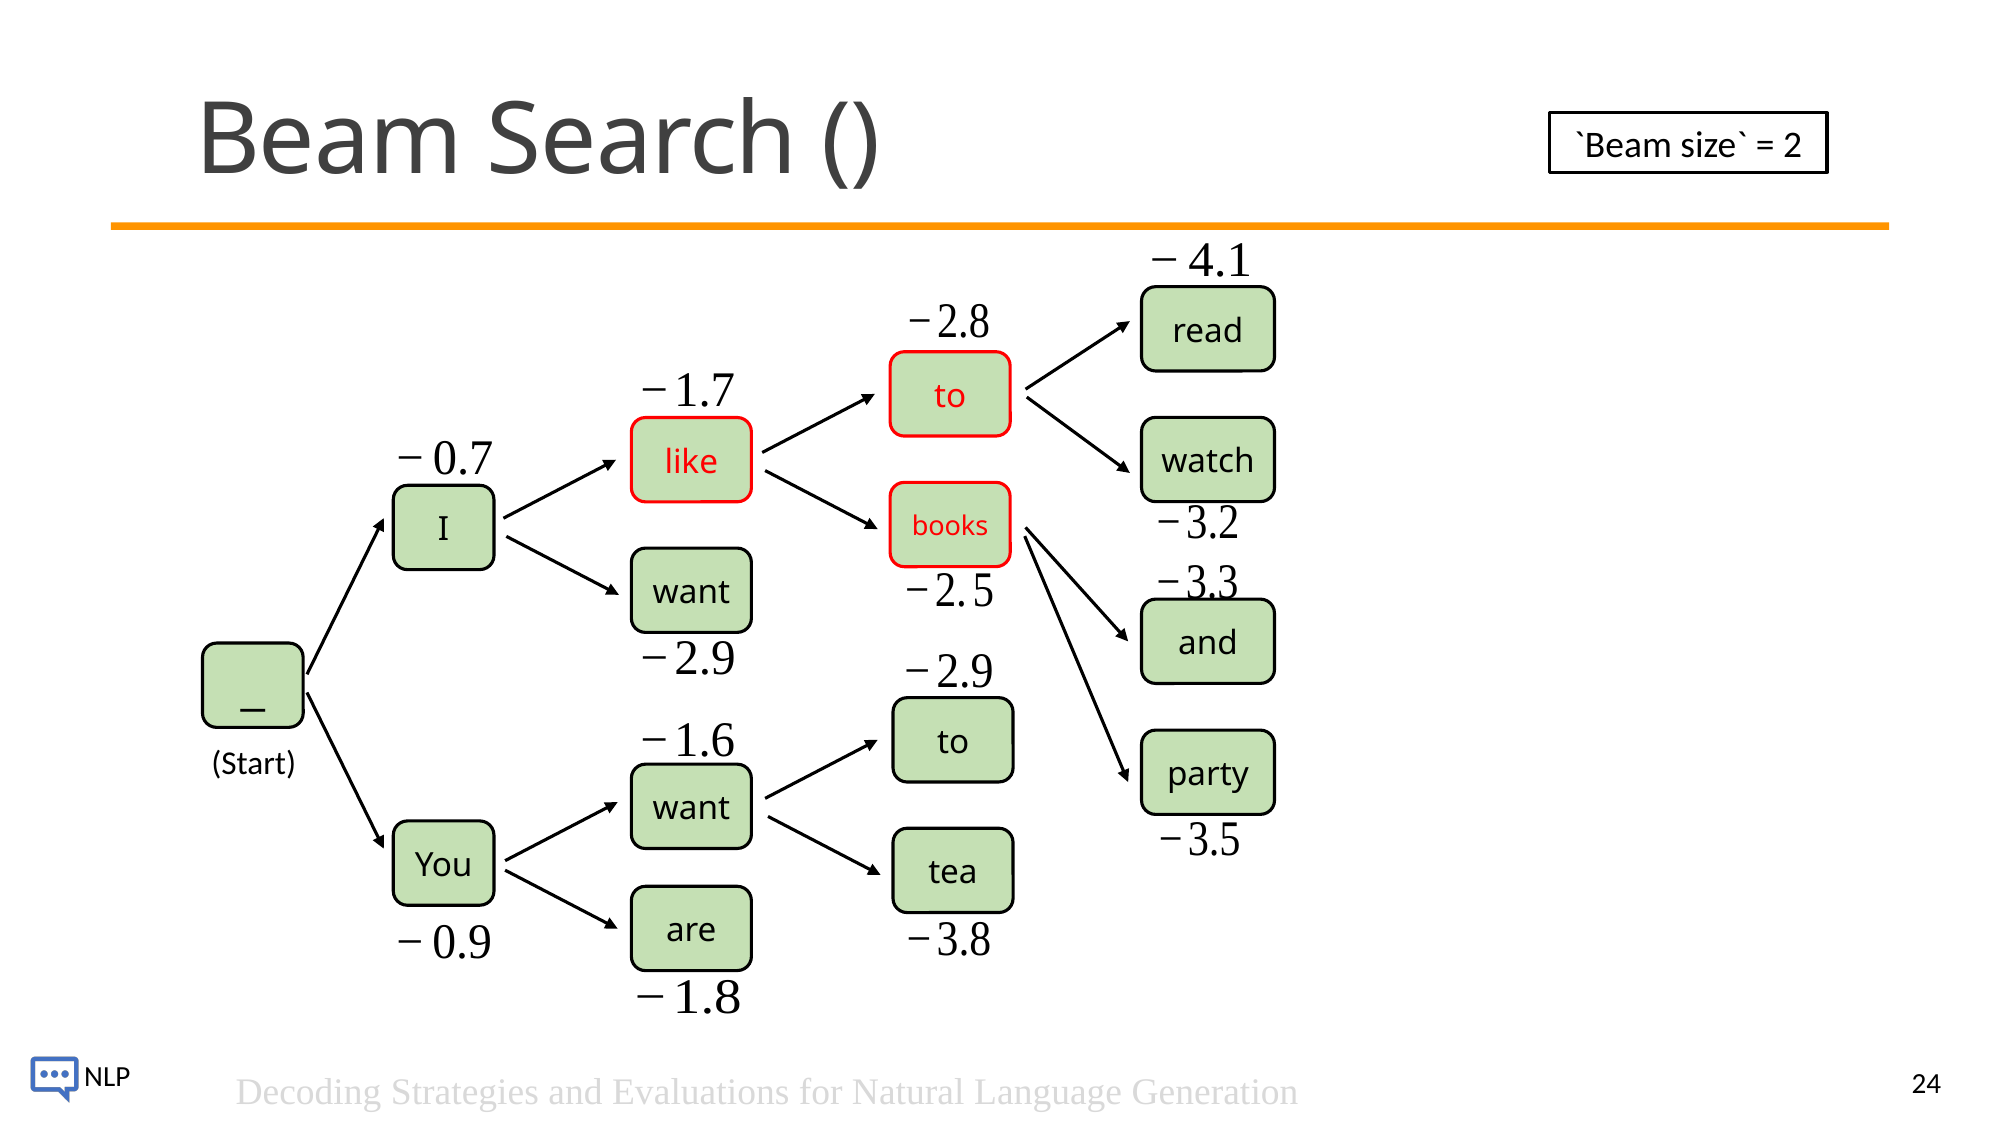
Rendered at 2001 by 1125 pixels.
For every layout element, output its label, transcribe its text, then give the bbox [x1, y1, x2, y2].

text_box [1025, 526, 1129, 533]
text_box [1024, 535, 1129, 783]
text_box party [1140, 728, 1276, 816]
slide_number 24 [1740, 1052, 1957, 1113]
text_box Decoding Strategies and Evaluations for Natural Language Generation [220, 1059, 1349, 1120]
text_box and [1140, 597, 1276, 685]
text_box tea [891, 826, 1015, 914]
text_box I [392, 484, 496, 571]
text_box `Beam size` = 2 [1549, 112, 1827, 173]
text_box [505, 535, 620, 596]
text_box watch [1140, 416, 1276, 503]
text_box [306, 691, 385, 850]
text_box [504, 869, 619, 930]
text_box books [888, 481, 1012, 568]
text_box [504, 801, 619, 862]
text_box to [891, 696, 1015, 784]
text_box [1024, 320, 1131, 390]
text_box like [630, 416, 753, 504]
text_box (Start) [189, 733, 303, 789]
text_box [761, 393, 876, 453]
text_box _ [201, 641, 305, 729]
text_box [764, 739, 879, 799]
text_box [306, 517, 385, 675]
text_box want [630, 546, 753, 634]
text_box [764, 470, 879, 530]
text_box read [1140, 285, 1276, 373]
text_box want [630, 762, 753, 850]
picture [23, 1047, 86, 1110]
text_box to [888, 350, 1012, 438]
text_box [767, 815, 882, 876]
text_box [502, 459, 617, 519]
text_box are [630, 885, 753, 972]
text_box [1026, 396, 1131, 474]
text_box You [392, 819, 496, 907]
